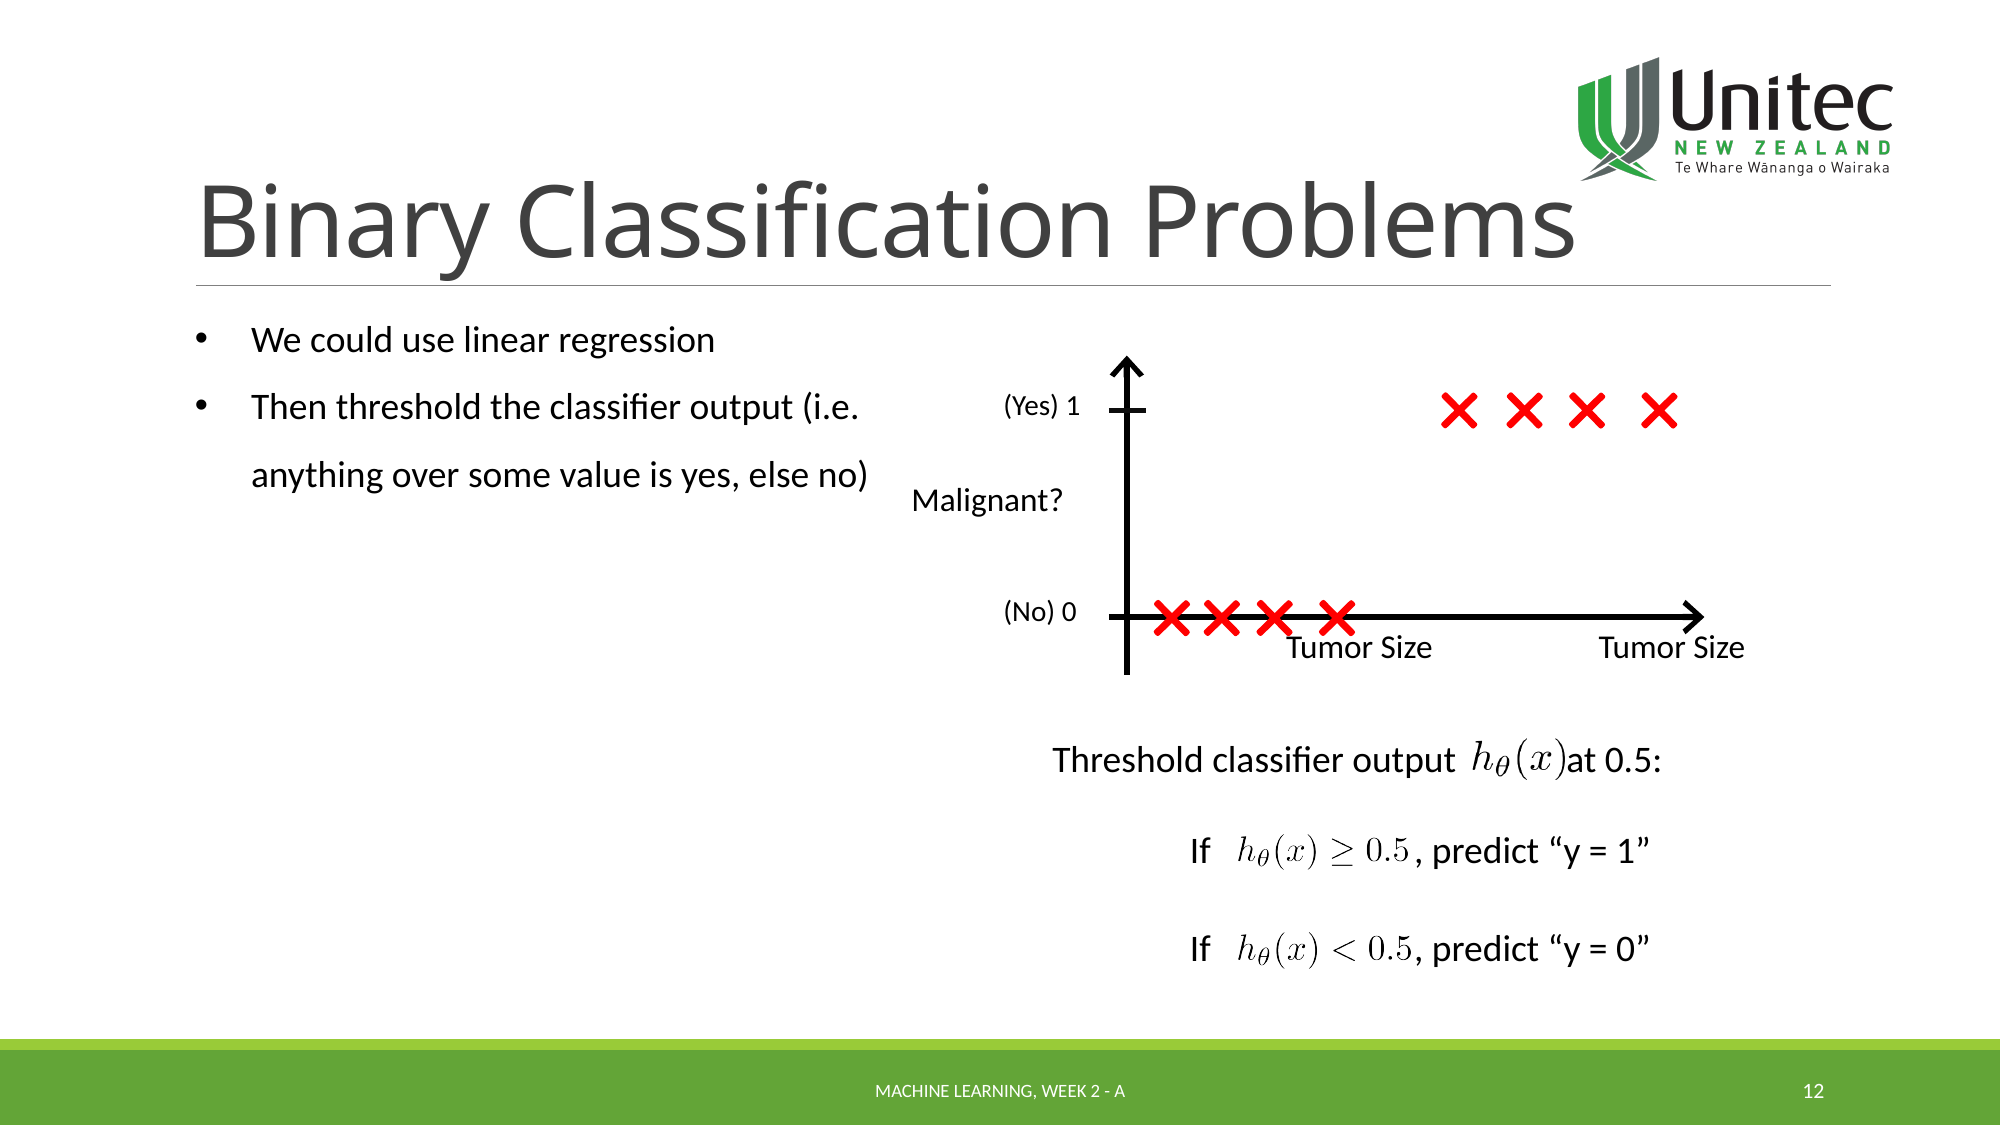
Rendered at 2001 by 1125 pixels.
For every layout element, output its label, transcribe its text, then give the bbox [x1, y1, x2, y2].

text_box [895, 354, 2000, 978]
title Binary Classification Problems [180, 47, 1830, 285]
footer Machine Learning, Week 2 - A [604, 1059, 1396, 1120]
slide_number 12 [1624, 1059, 1840, 1120]
picture [1578, 56, 1893, 181]
text_box We could use linear regression Then threshold the classifier output (i.e. anything over some value is yes, else no) [180, 284, 1000, 570]
